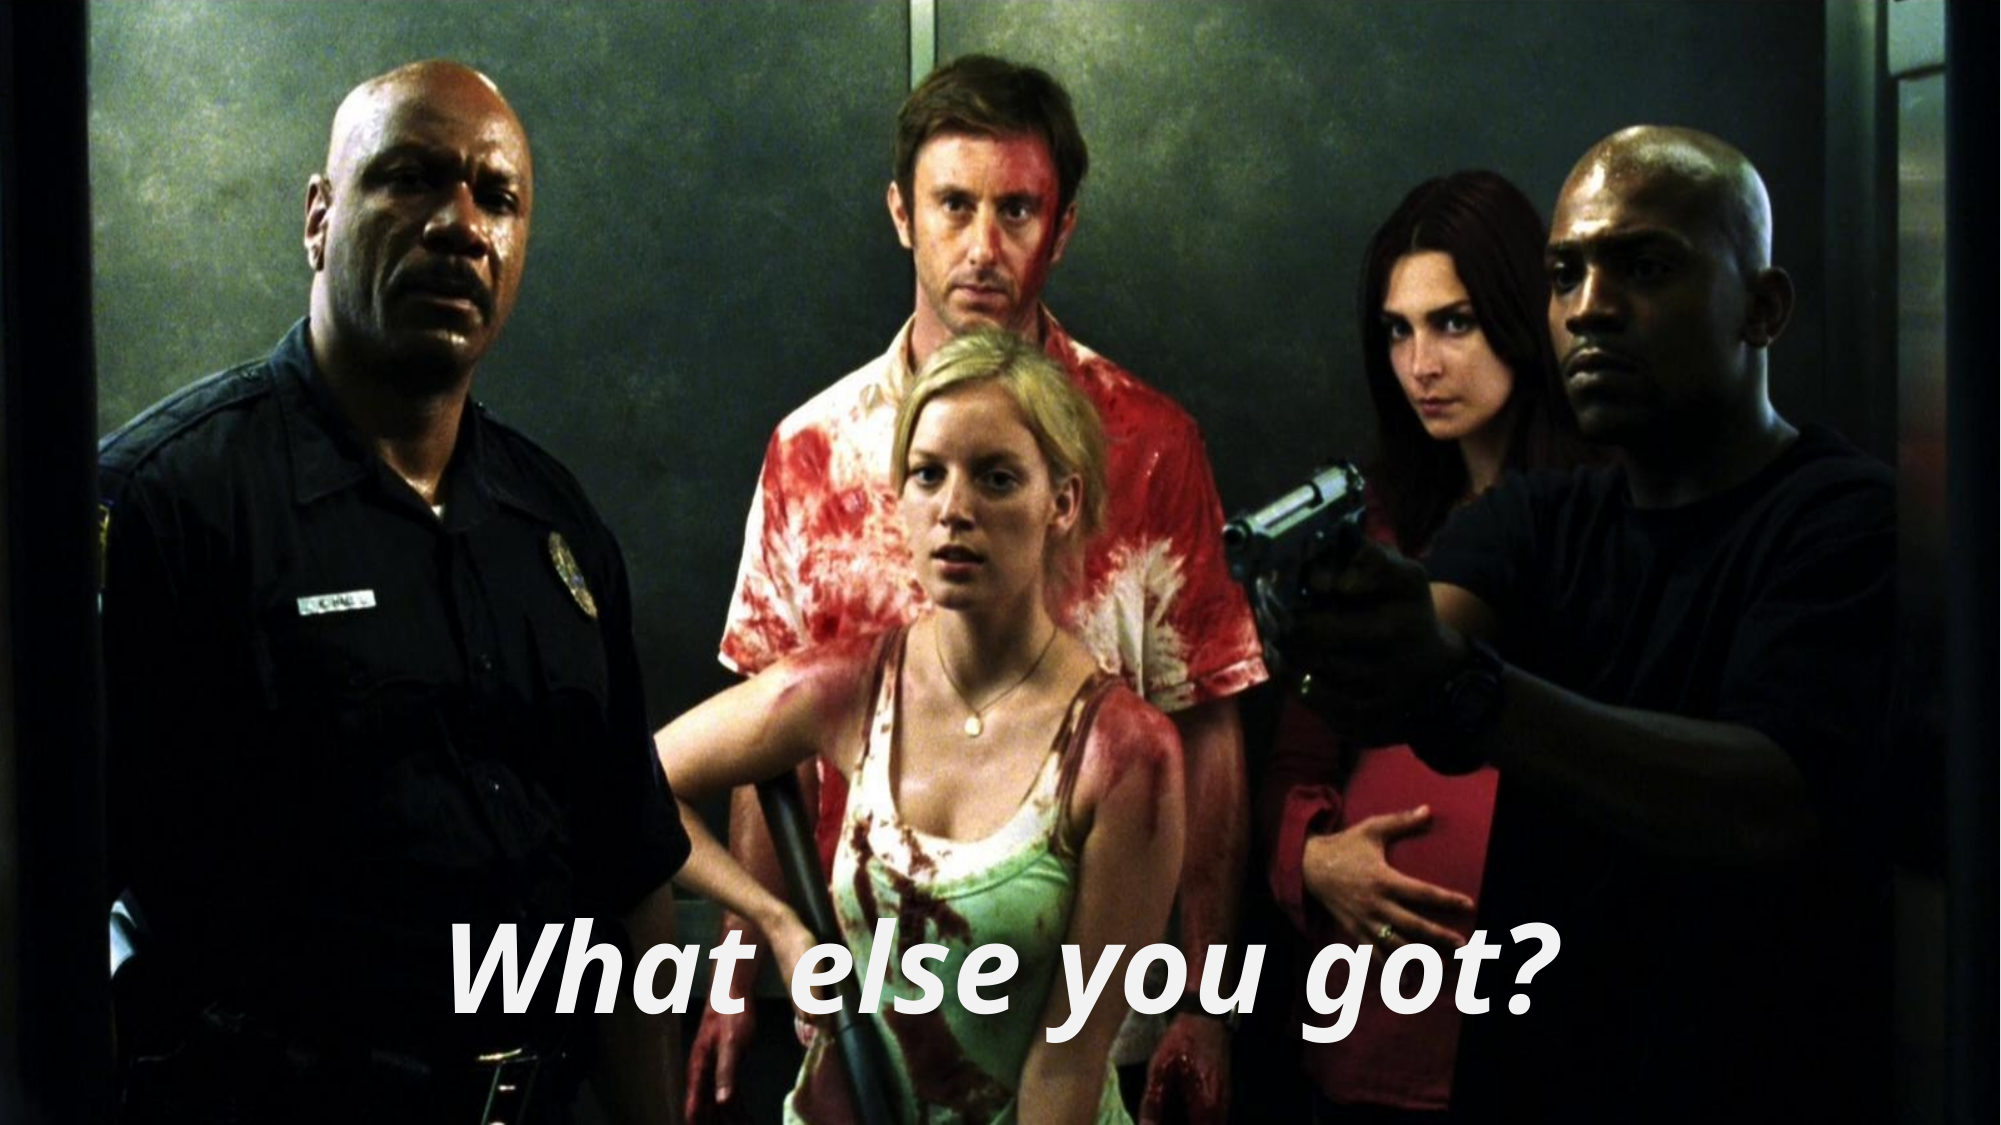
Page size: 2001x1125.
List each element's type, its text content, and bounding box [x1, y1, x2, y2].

picture [0, 0, 2001, 1125]
title What else you got? [209, 656, 1791, 1048]
